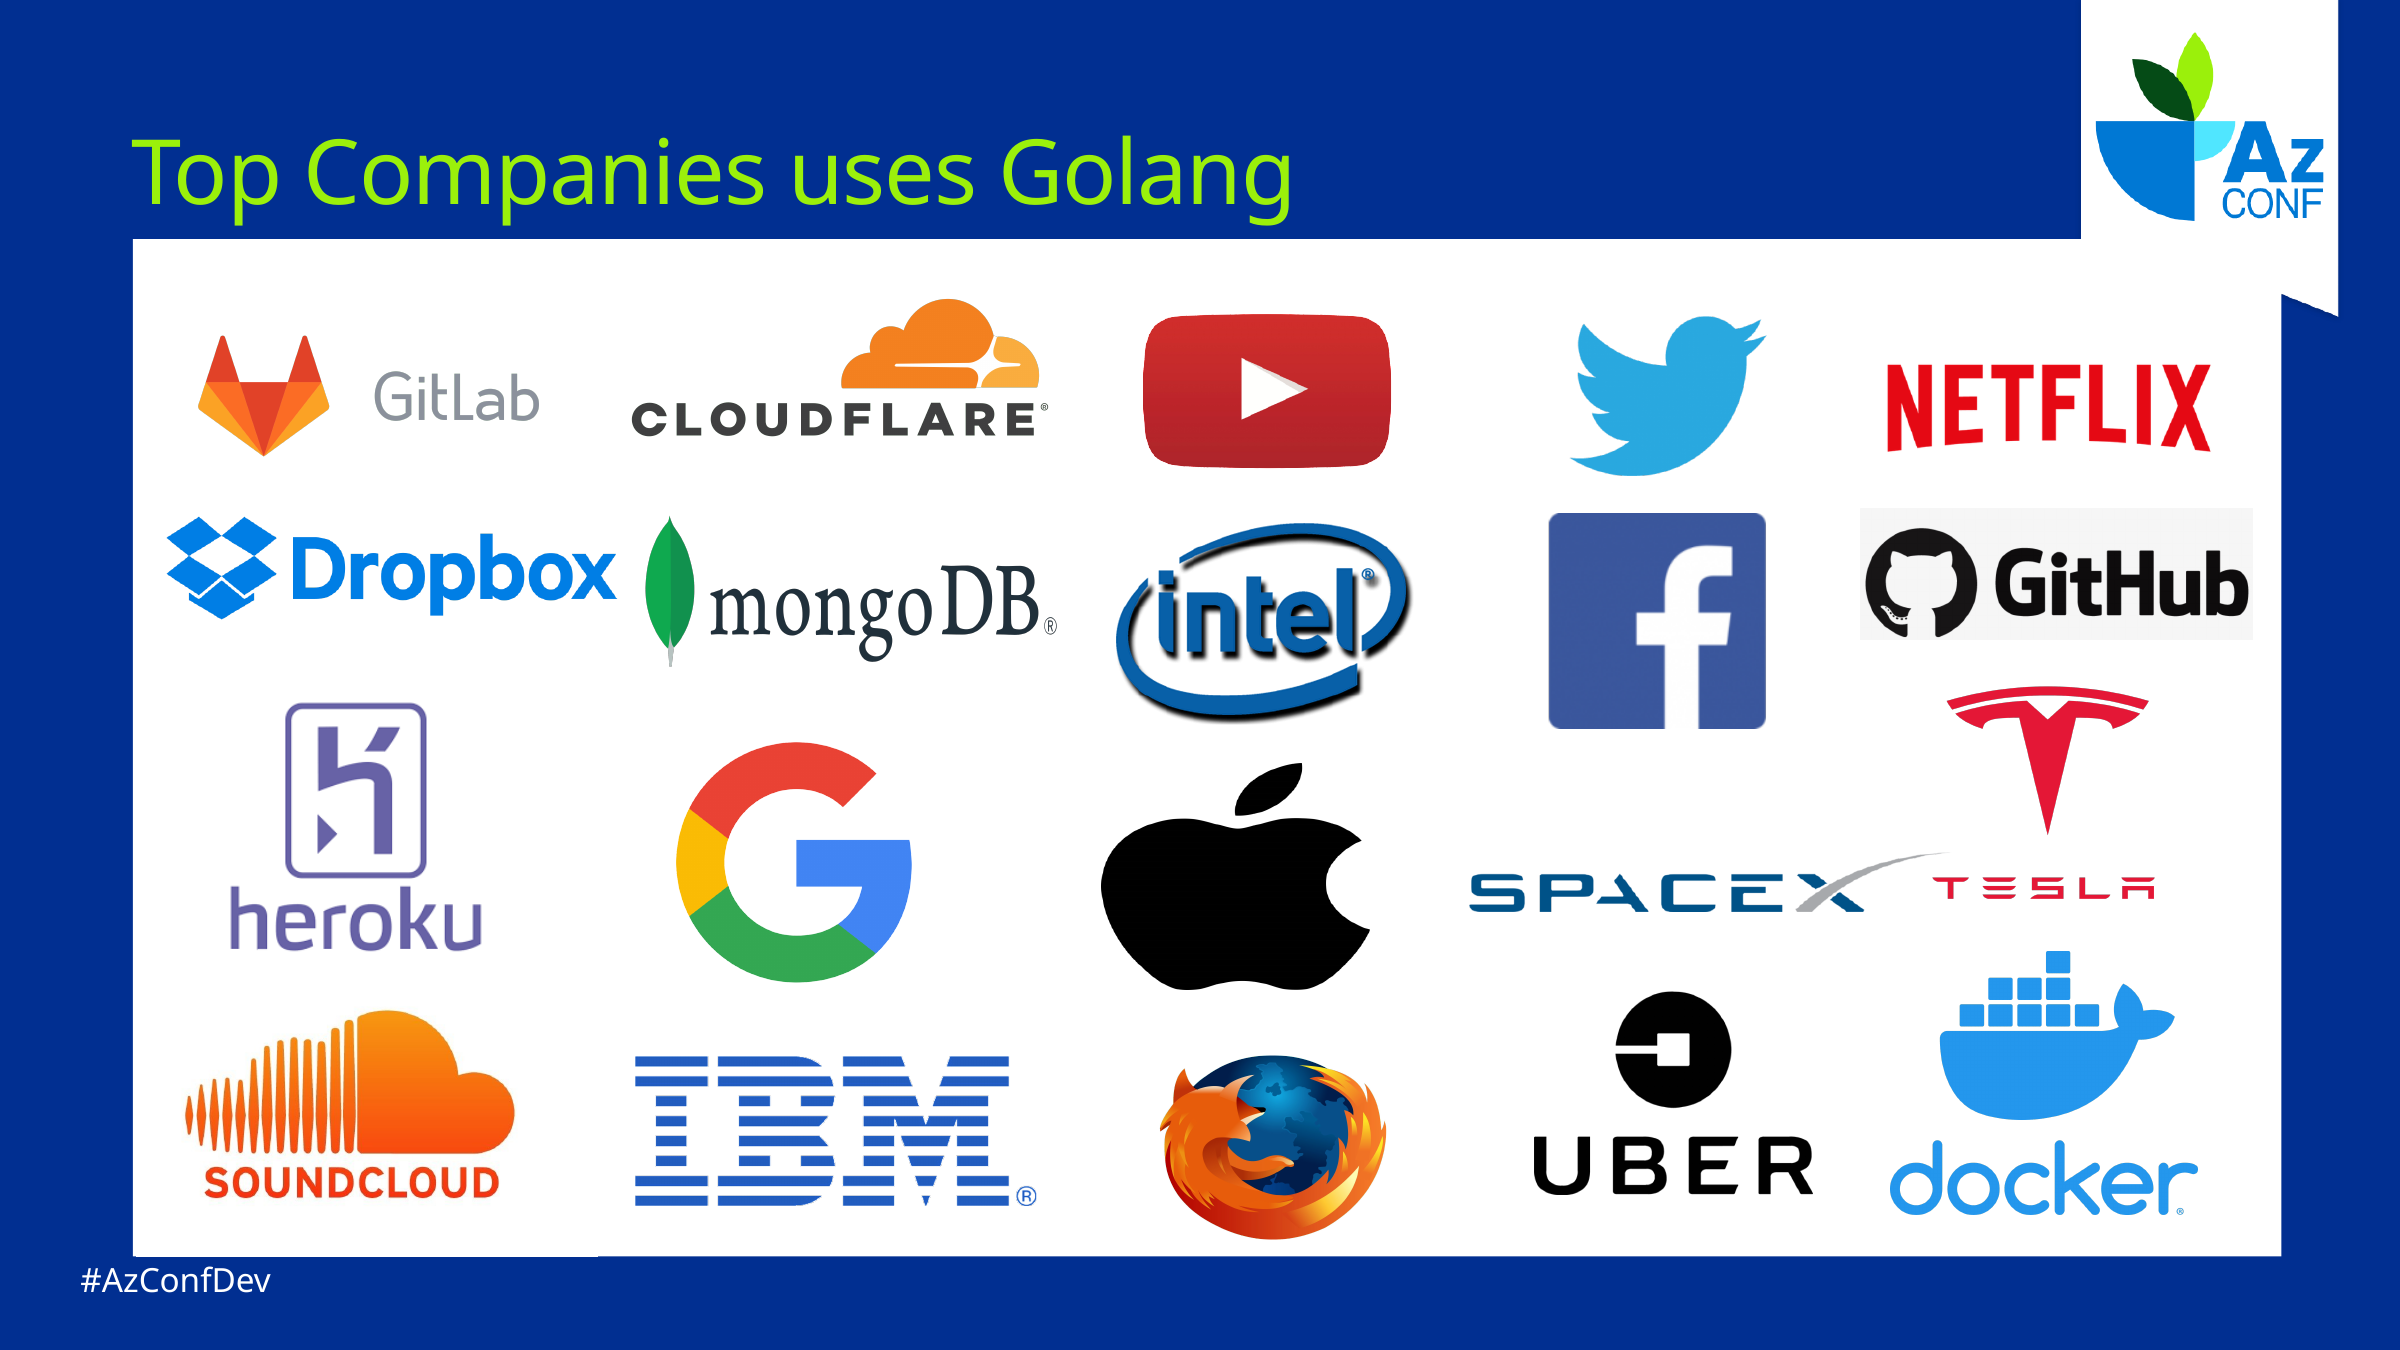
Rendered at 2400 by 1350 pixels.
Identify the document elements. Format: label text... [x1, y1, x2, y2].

title Top Companies uses Golang [131, 125, 1441, 224]
picture [2073, 0, 2346, 326]
text_box [132, 238, 2282, 1257]
picture [622, 702, 1043, 1233]
picture [1101, 763, 1371, 990]
picture [1553, 281, 1783, 511]
picture [146, 248, 619, 958]
picture [136, 996, 598, 1257]
picture [625, 215, 2260, 1248]
